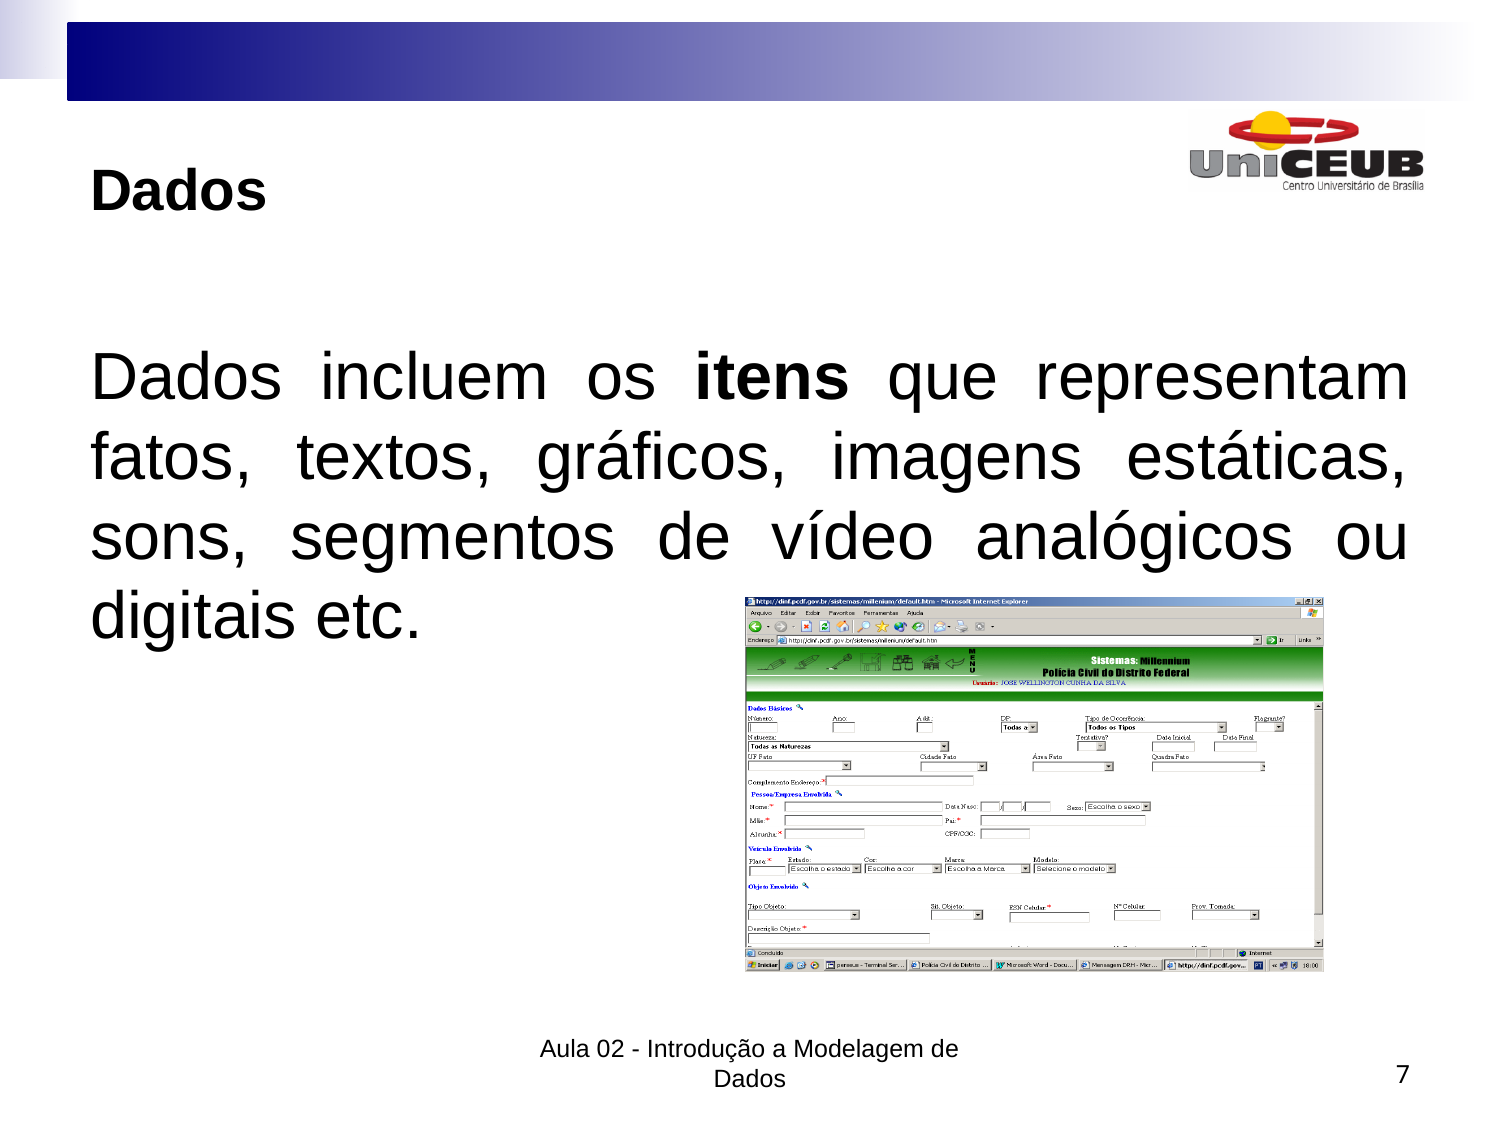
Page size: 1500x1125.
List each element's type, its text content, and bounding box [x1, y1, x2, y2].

picture [744, 597, 1324, 972]
text_box Aula 02 - Introdução a Modelagem de Dados [512, 1024, 988, 1100]
picture [1188, 109, 1426, 192]
title Dados [75, 75, 1425, 300]
text_box Dados incluem os itens que representam fatos, textos, gráficos, imagens estáticas, sons, segmentos de vídeo analógicos ou digitais etc. [74, 324, 1425, 481]
text_box ‹#› [1074, 1024, 1425, 1100]
